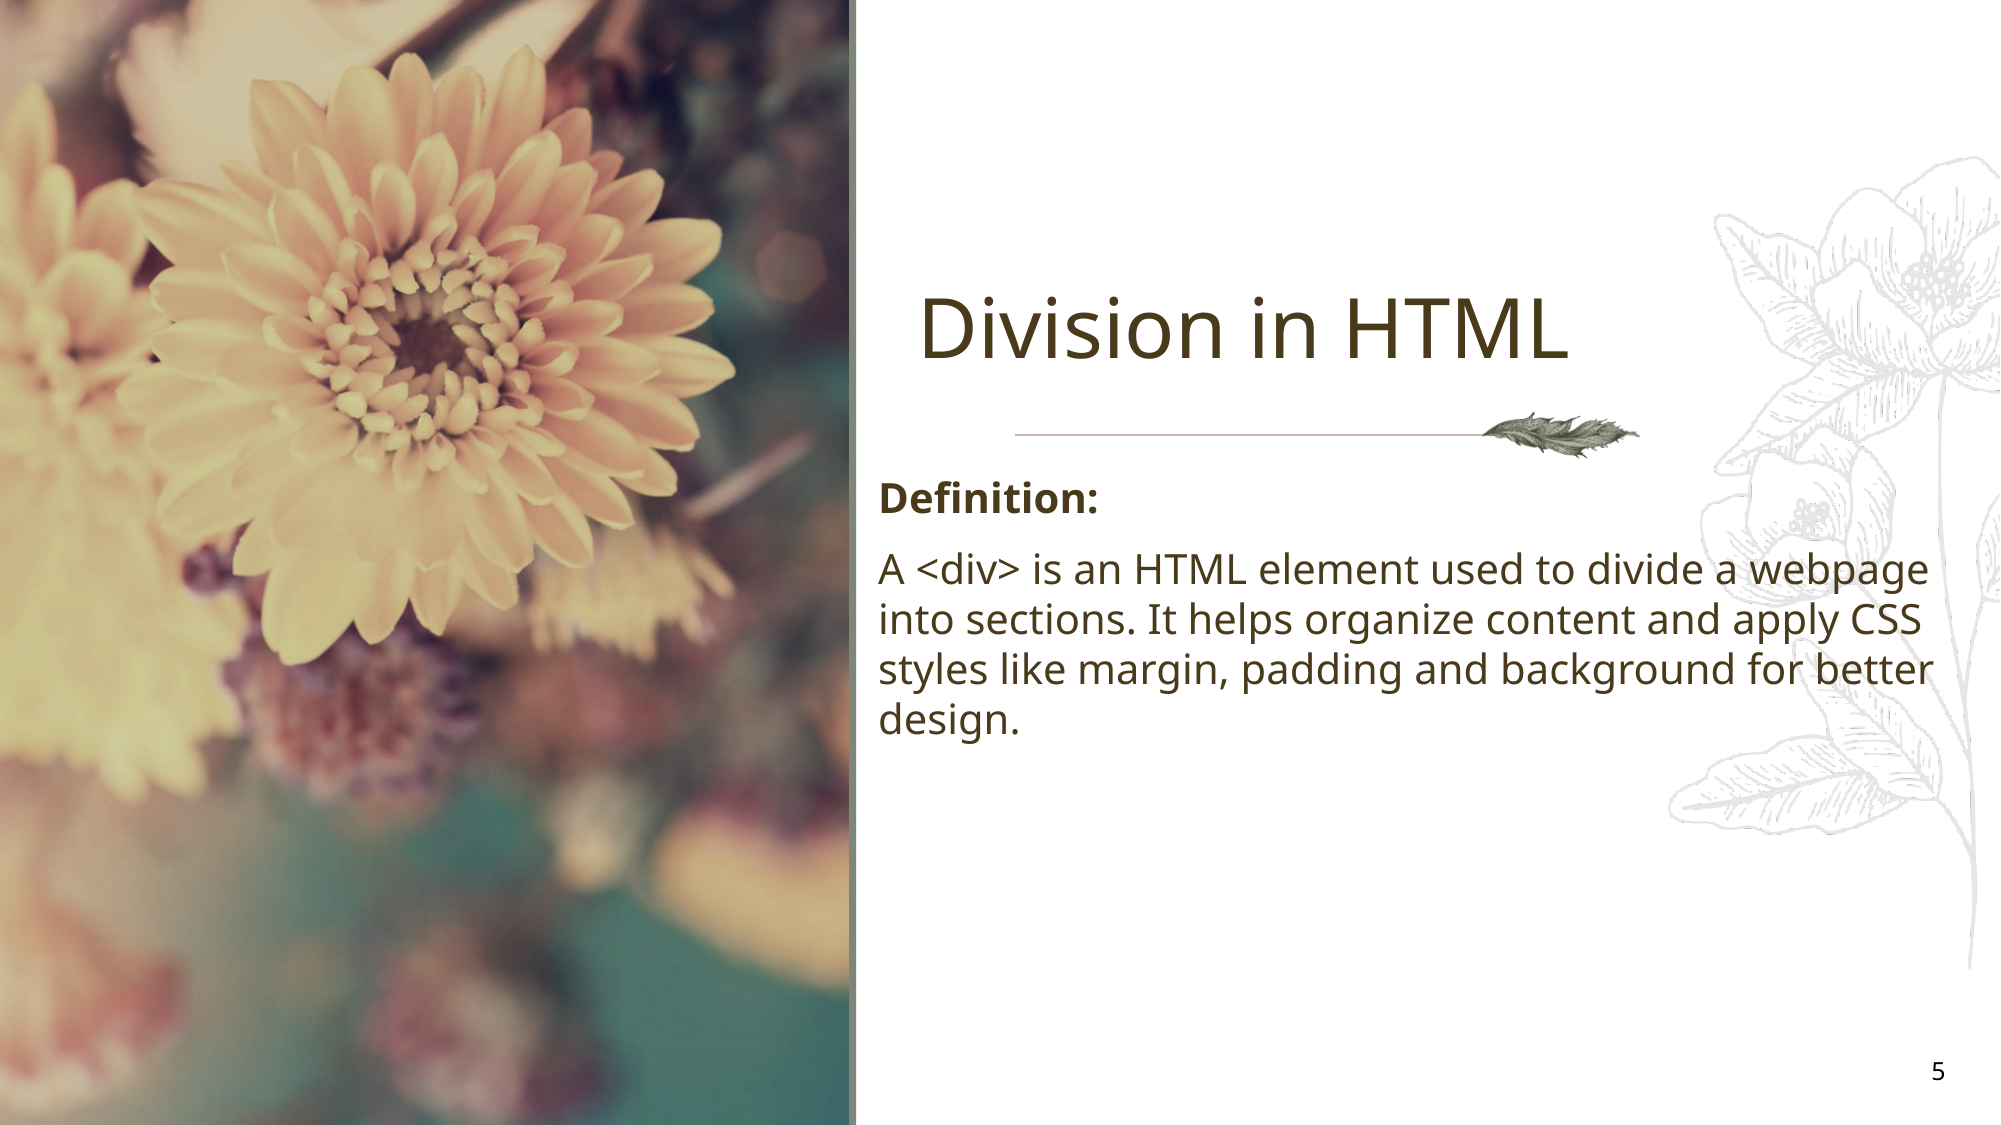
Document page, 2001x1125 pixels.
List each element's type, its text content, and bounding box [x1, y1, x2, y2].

slide_number 5 [1842, 1042, 1961, 1103]
list Definition: A <div> is an HTML element used to divide a webpage into sections. It helps organize content and apply CSS styles like margin, padding and background for better design. [863, 316, 1961, 970]
title Division in HTML [902, 86, 1884, 316]
picture [1633, 121, 2000, 1004]
picture [0, 0, 849, 1125]
